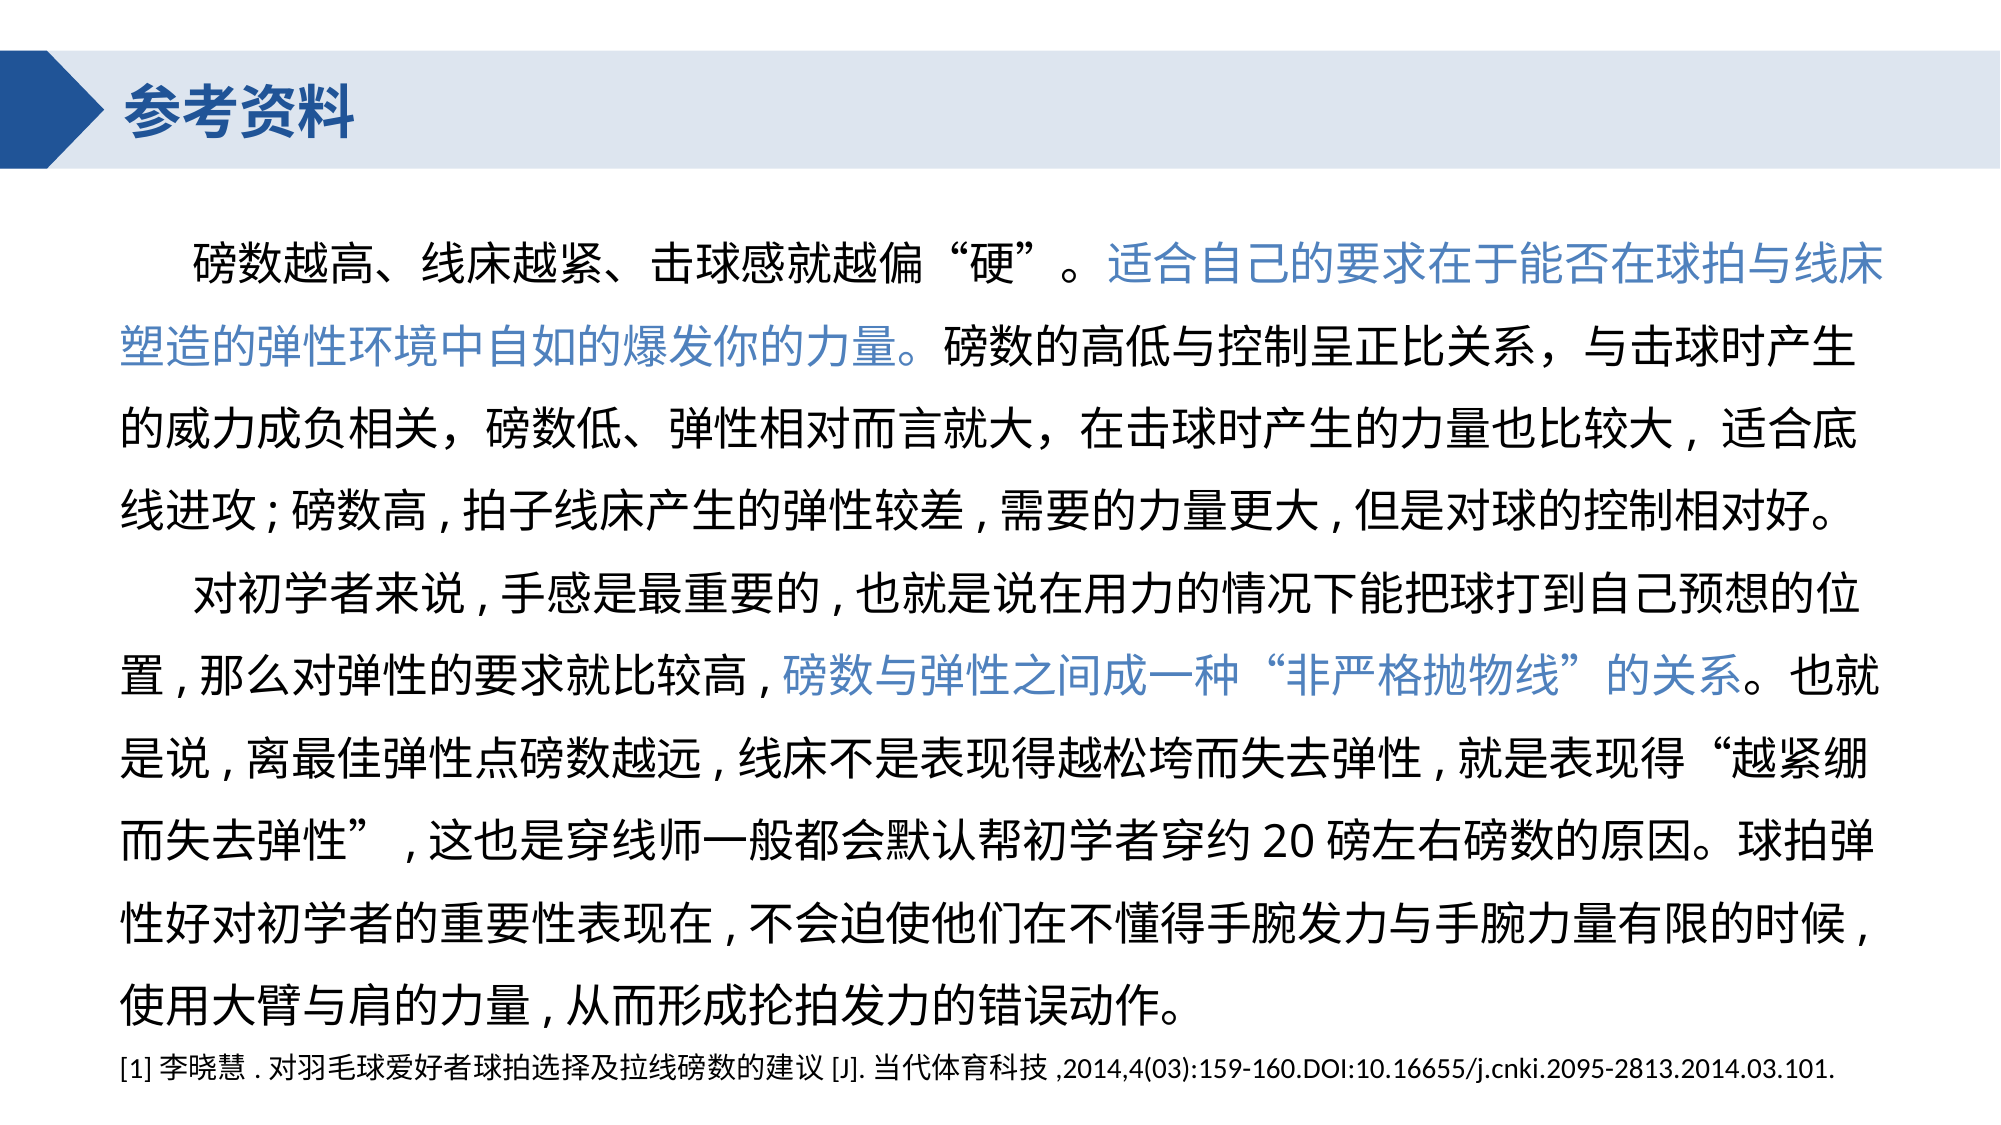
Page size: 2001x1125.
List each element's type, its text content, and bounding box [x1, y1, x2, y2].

text_box 磅数越高、线床越紧、击球感就越偏“硬”。适合自己的要求在于能否在球拍与线床塑造的弹性环境中自如的爆发你的力量。磅数的高低与控制呈正比关系，与击球时产生的威力成负相关，磅数低、弹性相对而言就大，在击球时产生的力量也比较大, 适合底线进攻;磅数高,拍子线床产生的弹性较差,需要的力量更大,但是对球的控制相对好。 对初学者来说,手感是最重要的,也就是说在用力的情况下能把球打到自己预想的位置,那么对弹性的要求就比较高,磅数与弹性之间成一种“非严格抛物线”的关系。也就是说,离最佳弹性点磅数越远,线床不是表现得越松垮而失去弹性,就是表现得“越紧绷而失去弹性”,这也是穿线师一般都会默认帮初学者穿约20磅左右磅数的原因。球拍弹性好对初学者的重要性表现在,不会迫使他们在不懂得手腕发力与手腕力量有限的时候, 使用大臂与肩的力量,从而形成抡拍发力的错误动作。 [1]李晓慧.对羽毛球爱好者球拍选择及拉线磅数的建议[J].当代体育科技,2014,4(03):159-160.DOI:10.16655/j.cnki.2095-2813.2014.03.101. [104, 199, 1910, 1092]
text_box 参考资料 [108, 62, 1890, 157]
